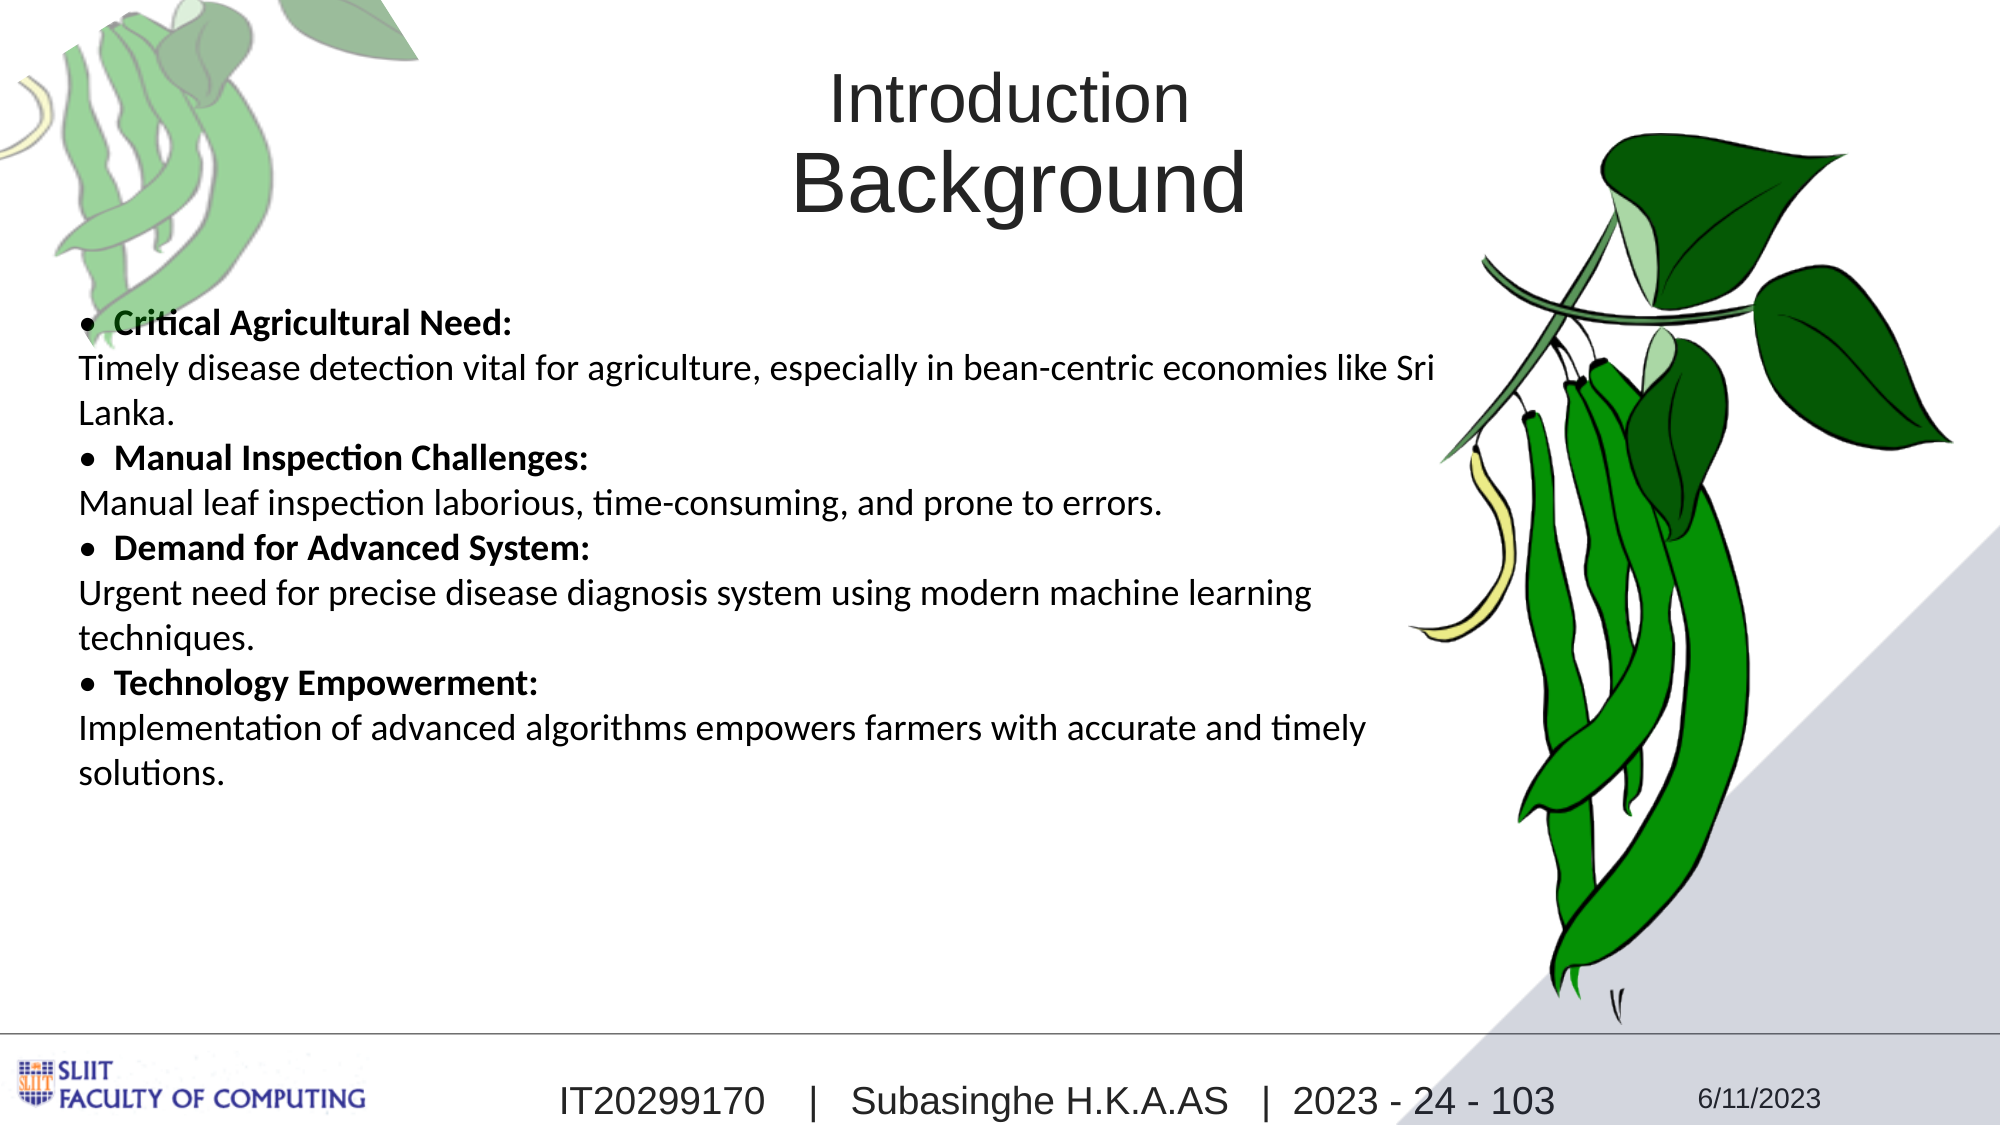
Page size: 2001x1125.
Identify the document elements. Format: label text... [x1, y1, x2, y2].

text_box IT20299170 | Subasinghe H.K.A.AS | 2023 - 24 - 103 [564, 1061, 1396, 1123]
text_box [0, 0, 467, 365]
text_box Background [743, 96, 1297, 231]
picture [1396, 133, 2000, 1125]
text_box Introduction [743, 27, 1277, 96]
picture [0, 1033, 564, 1125]
text_box • Critical Agricultural Need: Timely disease detection vital for agriculture, especially in bean-centric economies like Sri Lanka. • Manual Inspection Challenges: Manual leaf inspection laborious, time-consuming, and prone to errors. • Demand for Advanced System: Urgent need for precise disease diagnosis system using modern machine learning techniques. • Technology Empowerment: Implementation of advanced algorithms empowers farmers with accurate and timely solutions. [78, 297, 1408, 896]
